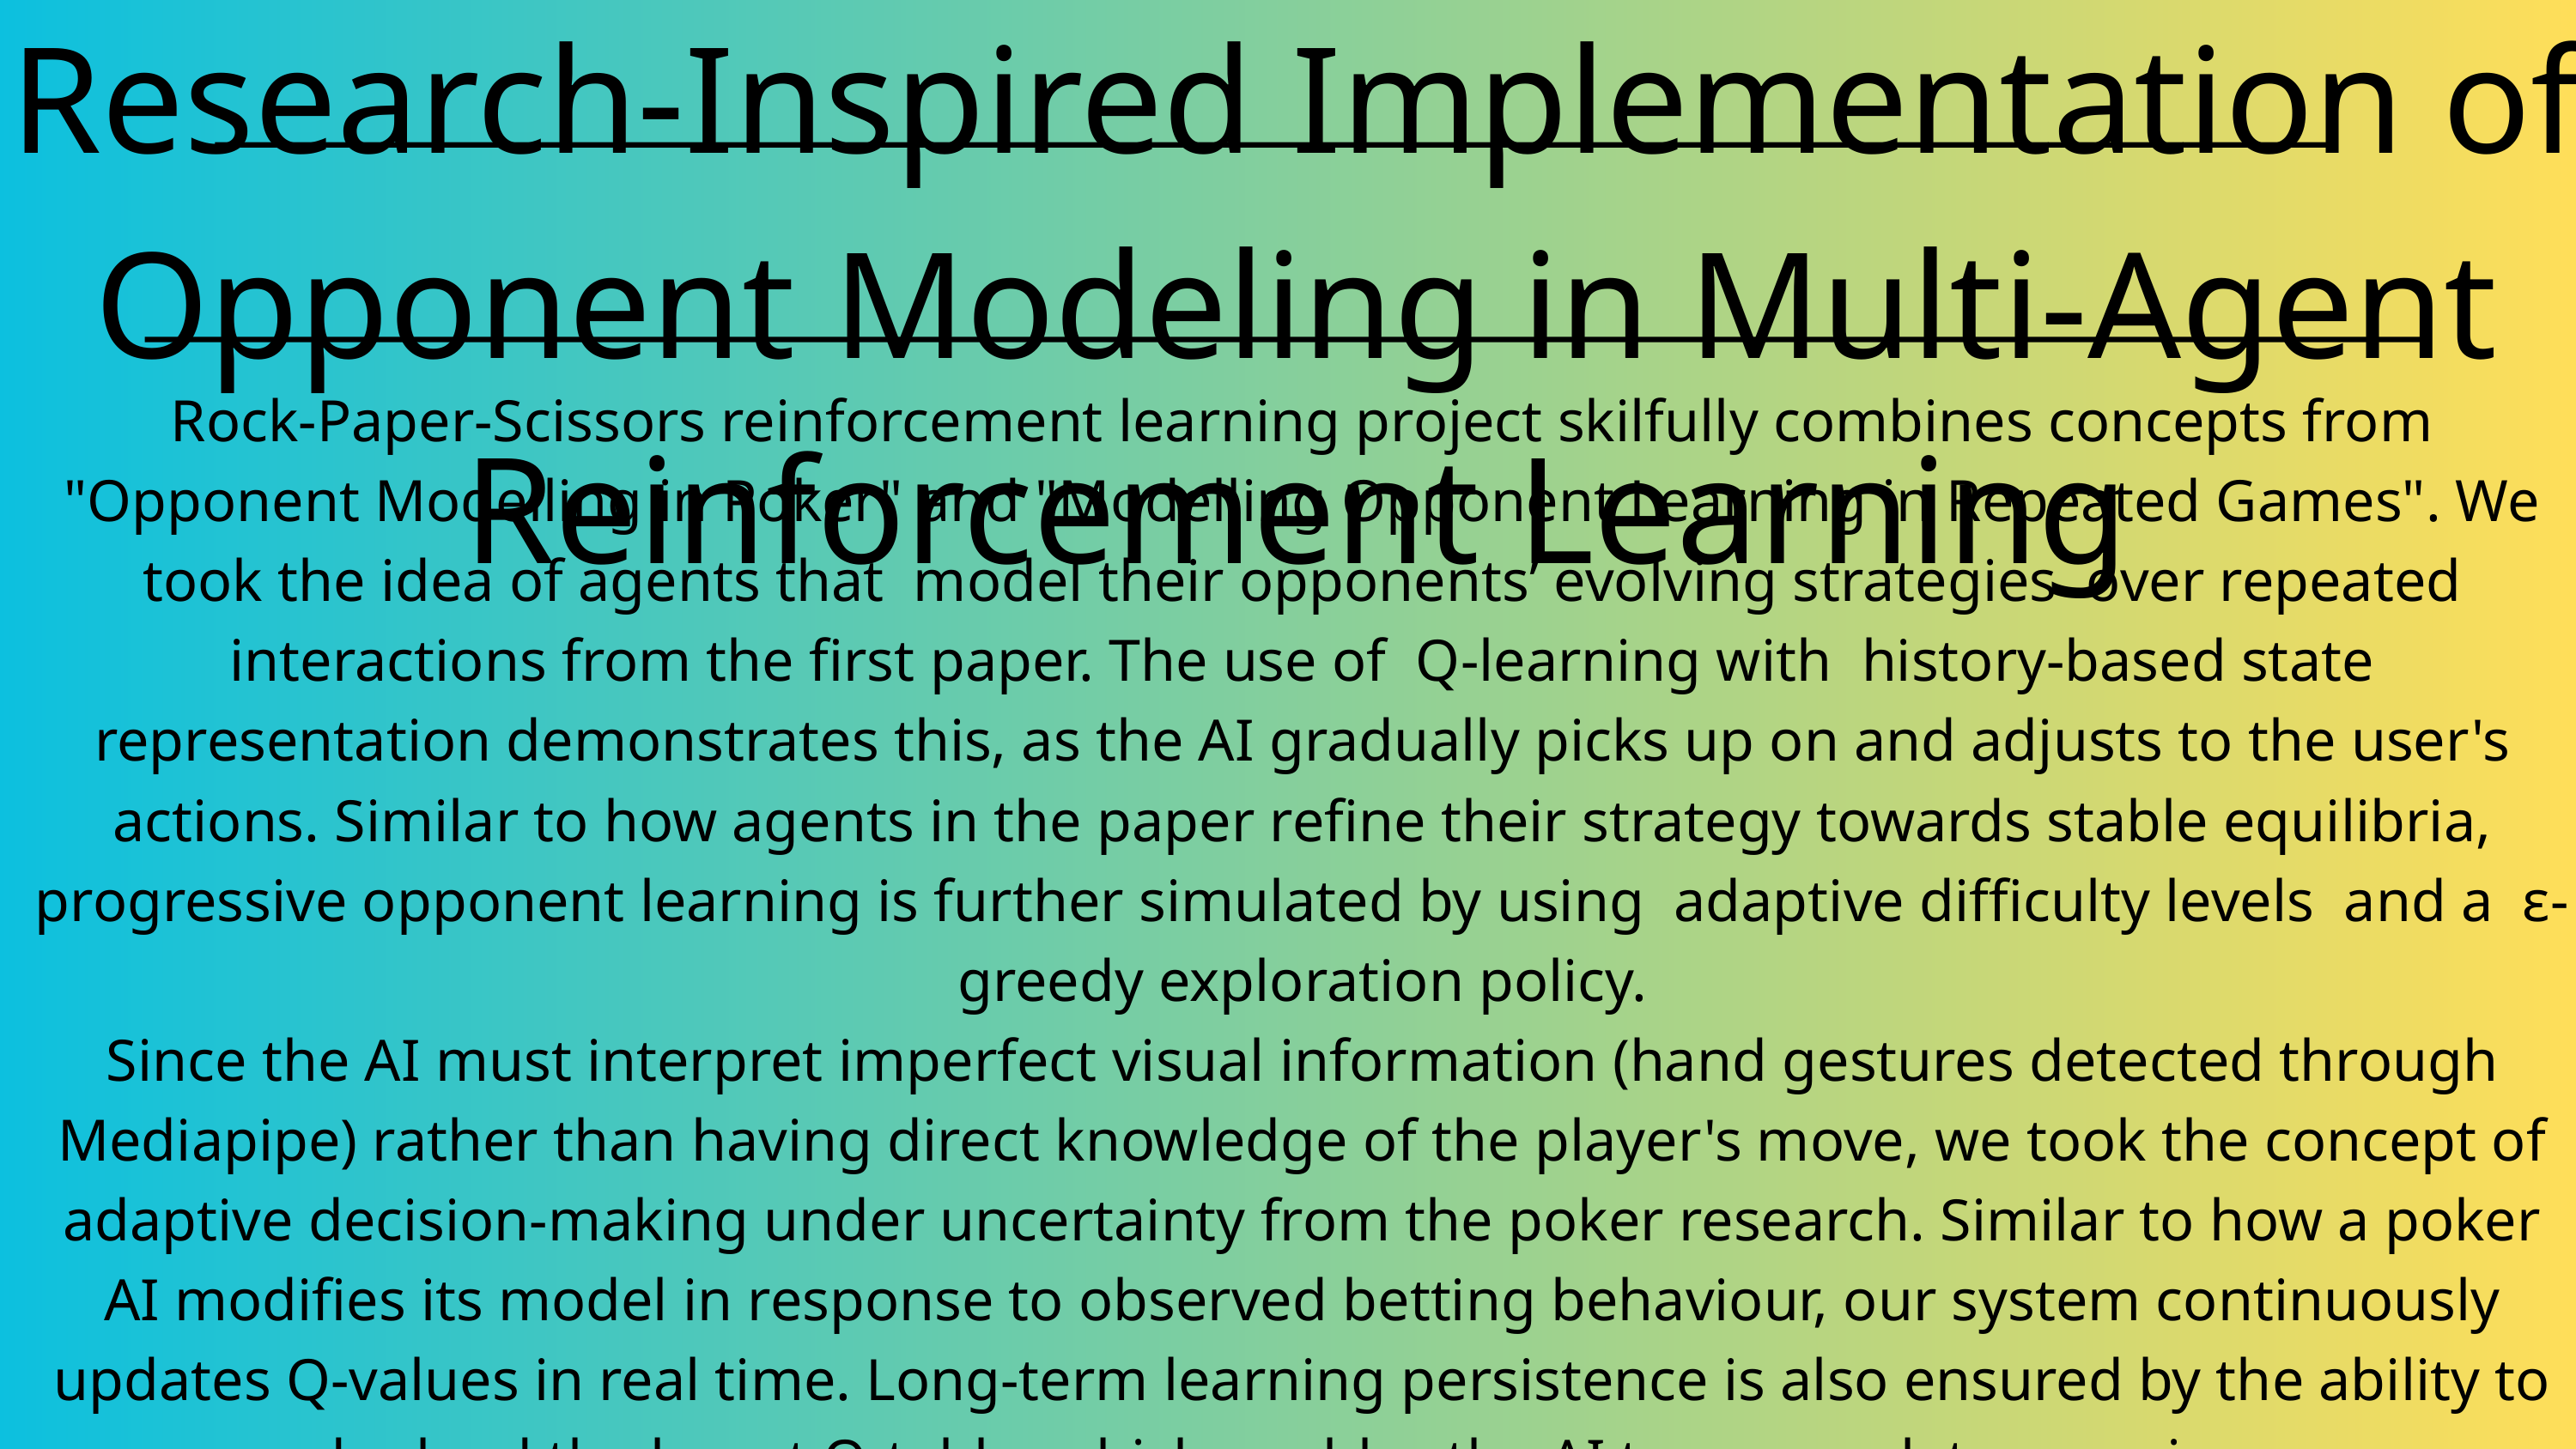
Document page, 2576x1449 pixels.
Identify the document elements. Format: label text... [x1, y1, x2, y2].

text_box Rock-Paper-Scissors reinforcement learning project skilfully combines concepts from "Opponent Modelling in Poker" and "Modelling Opponent Learning in Repeated Games". We took the idea of agents that model their opponents’ evolving strategies over repeated interactions from the first paper. The use of Q-learning with history-based state representation demonstrates this, as the AI gradually picks up on and adjusts to the user's actions. Similar to how agents in the paper refine their strategy towards stable equilibria, progressive opponent learning is further simulated by using adaptive difficulty levels and a ε-greedy exploration policy. Since the AI must interpret imperfect visual information (hand gestures detected through Mediapipe) rather than having direct knowledge of the player's move, we took the concept of adaptive decision-making under uncertainty from the poker research. Similar to how a poker AI modifies its model in response to observed betting behaviour, our system continuously updates Q-values in real time. Long-term learning persistence is also ensured by the ability to save and reload the learnt Q-table, which enables the AI to accumulate experience across sessions. This feature closely resembles the adaptive memory mechanism used in poker opponent modelling. [30, 373, 2576, 1449]
text_box Research-Inspired Implementation of Opponent Modeling in Multi-Agent Reinforcement Learning [9, 0, 2576, 593]
